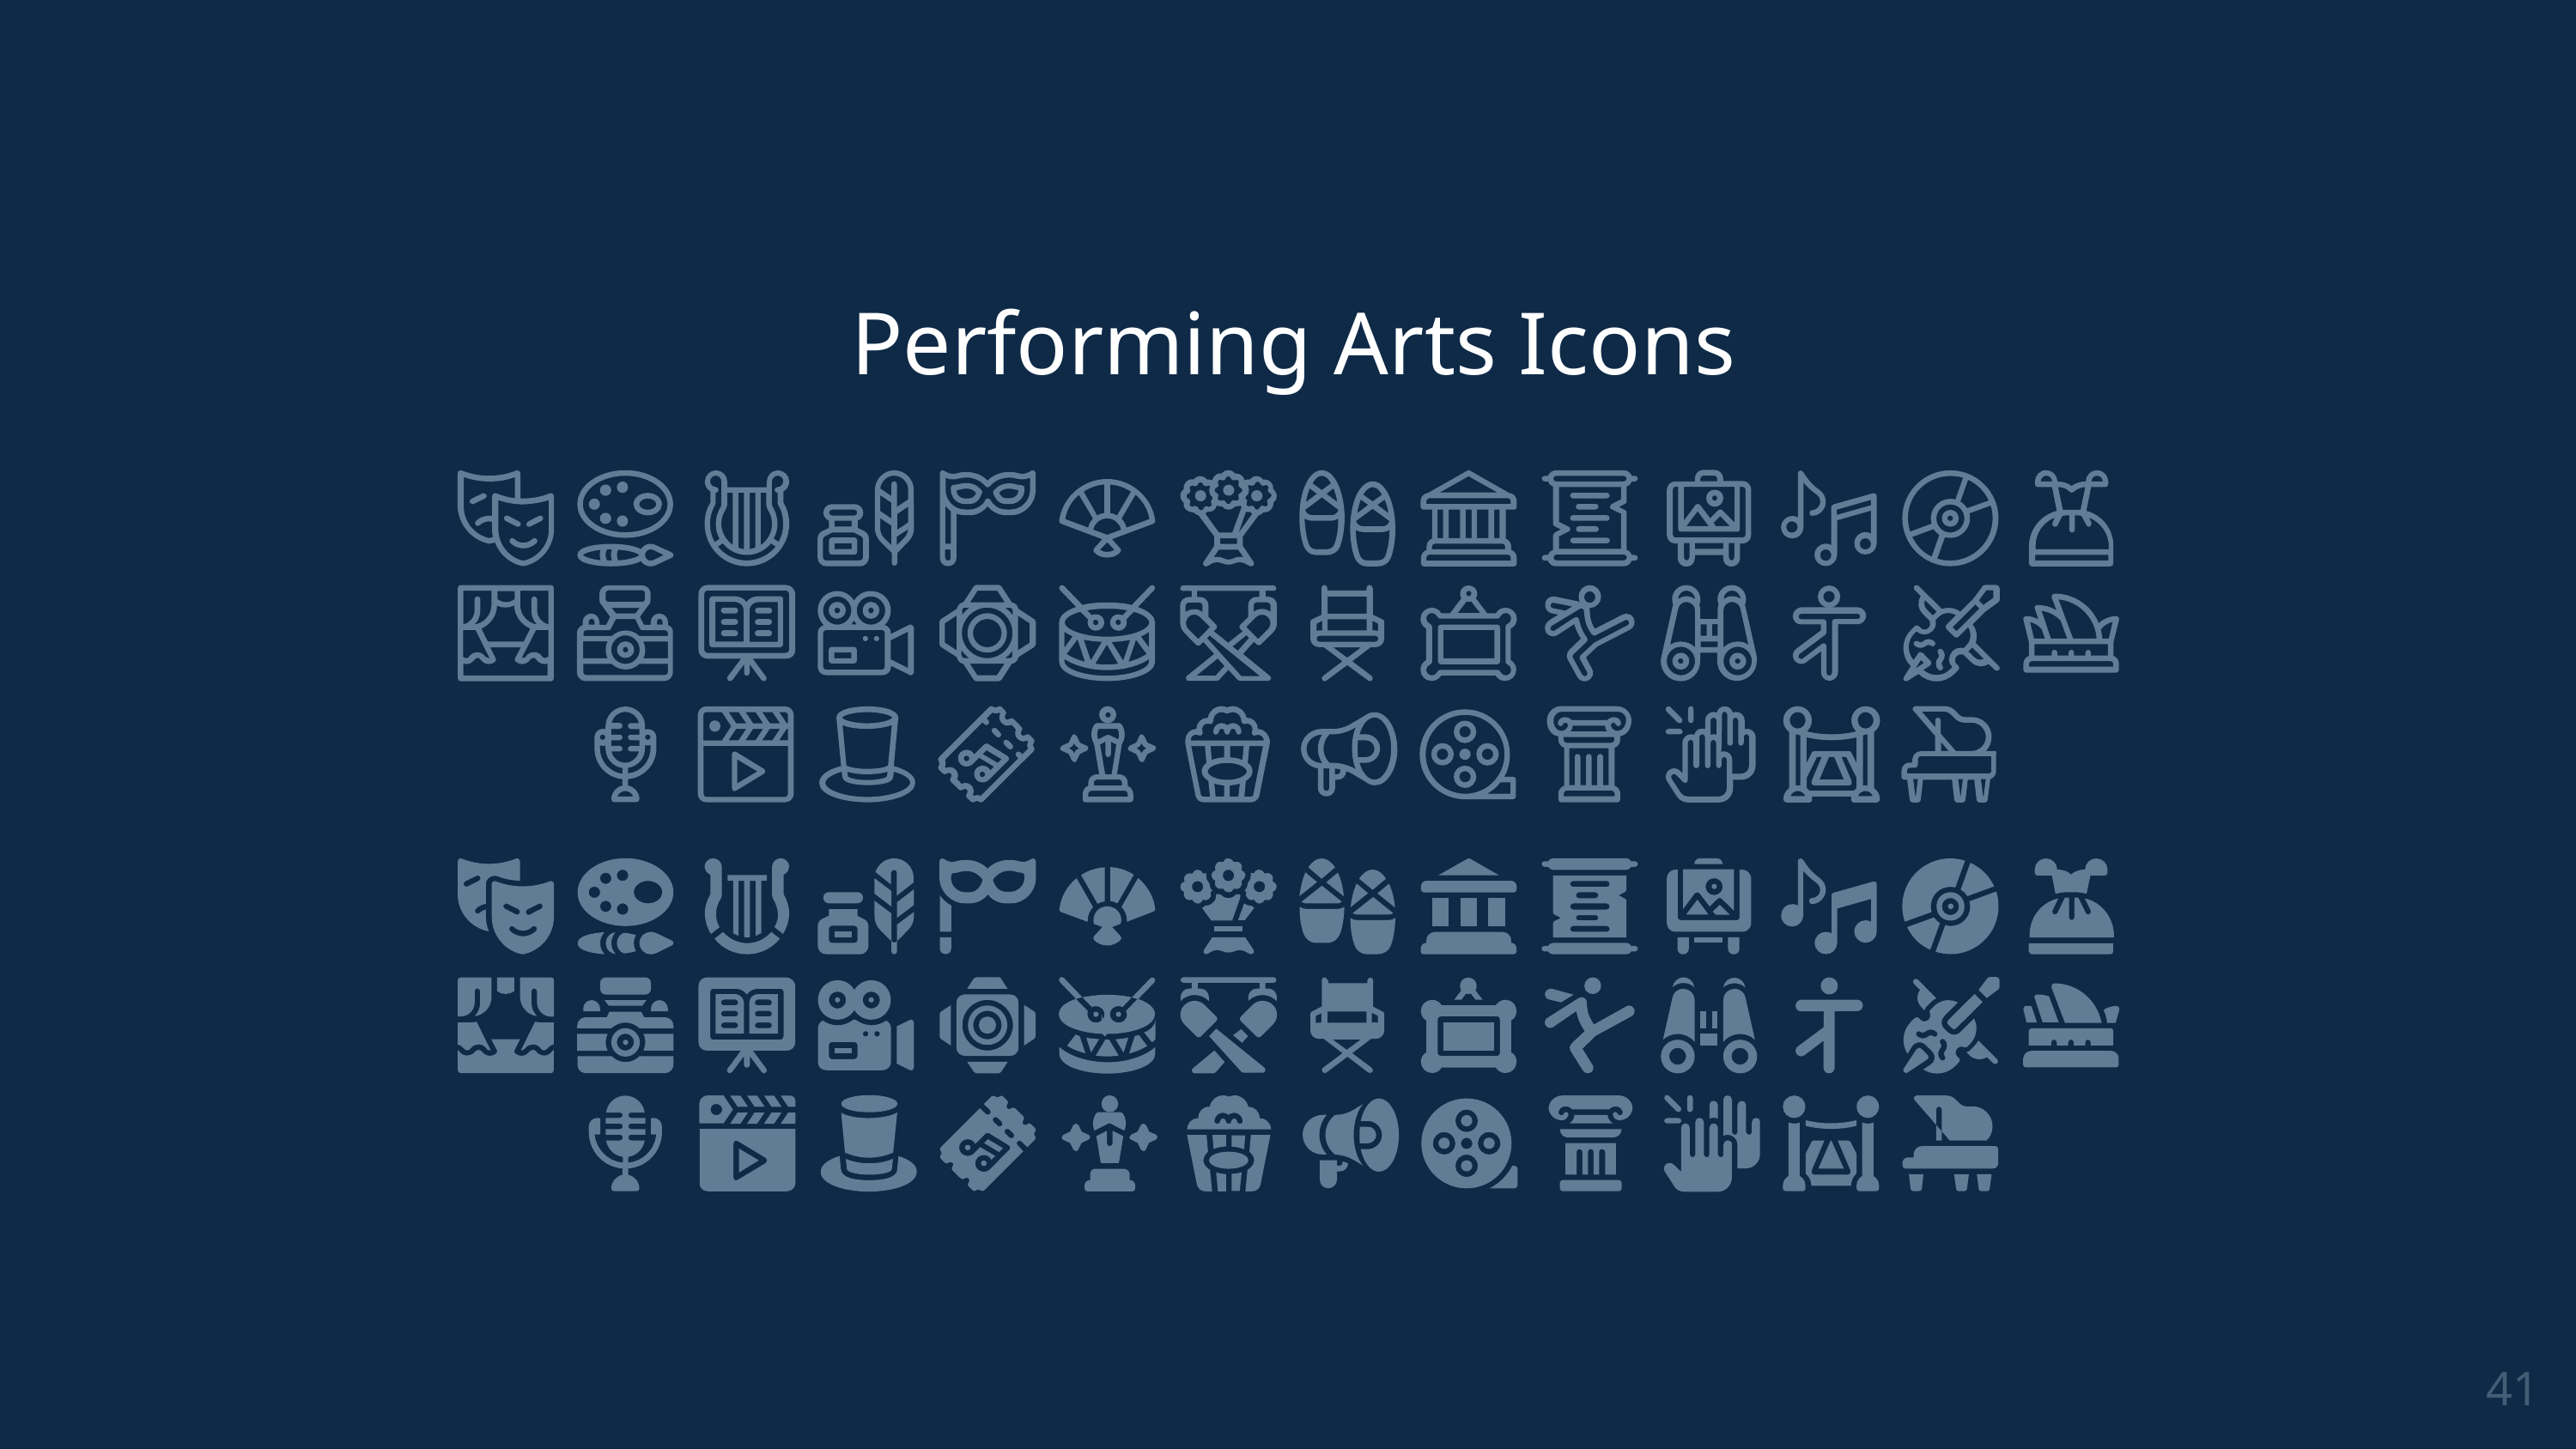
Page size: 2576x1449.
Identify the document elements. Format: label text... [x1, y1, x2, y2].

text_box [1419, 709, 1516, 800]
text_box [1187, 1094, 1272, 1192]
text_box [1180, 470, 1278, 567]
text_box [2022, 983, 2120, 1068]
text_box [1780, 858, 1878, 955]
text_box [1178, 977, 1279, 1074]
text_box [1783, 706, 1880, 803]
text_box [1420, 977, 1517, 1074]
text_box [1183, 706, 1272, 803]
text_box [937, 706, 1036, 803]
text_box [697, 706, 794, 803]
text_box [1897, 470, 2004, 567]
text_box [1666, 858, 1752, 955]
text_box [939, 470, 1036, 567]
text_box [699, 1094, 796, 1192]
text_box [1180, 858, 1278, 955]
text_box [1900, 584, 2001, 682]
text_box [1059, 479, 1156, 558]
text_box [1299, 470, 1396, 567]
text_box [1543, 977, 1636, 1074]
text_box [1545, 585, 1635, 682]
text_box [1794, 977, 1863, 1074]
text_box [577, 470, 674, 567]
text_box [457, 470, 555, 567]
text_box [458, 585, 554, 682]
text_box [939, 585, 1036, 682]
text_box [1660, 977, 1758, 1074]
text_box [939, 858, 1036, 955]
text_box [588, 1095, 662, 1191]
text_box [1780, 470, 1877, 567]
text_box [1420, 470, 1517, 567]
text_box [576, 977, 674, 1074]
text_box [1302, 1098, 1400, 1189]
text_box [1180, 585, 1278, 682]
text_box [1061, 1094, 1158, 1192]
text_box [939, 977, 1036, 1074]
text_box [817, 979, 914, 1071]
text_box [1310, 585, 1385, 682]
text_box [1059, 866, 1156, 946]
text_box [2028, 858, 2115, 955]
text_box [1058, 976, 1156, 1074]
title Performing Arts Icons [301, 263, 2287, 399]
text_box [698, 585, 796, 682]
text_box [1662, 1094, 1761, 1192]
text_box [1664, 706, 1756, 803]
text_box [820, 1094, 918, 1192]
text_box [457, 858, 555, 955]
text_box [1660, 585, 1758, 682]
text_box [1900, 977, 2001, 1074]
text_box [819, 706, 915, 803]
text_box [1420, 585, 1517, 682]
text_box [1301, 712, 1398, 797]
text_box [1901, 706, 1996, 803]
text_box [1060, 706, 1157, 803]
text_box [1666, 470, 1752, 567]
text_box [704, 858, 790, 955]
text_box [817, 858, 914, 955]
text_box [1310, 977, 1385, 1074]
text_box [1541, 858, 1638, 955]
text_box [1791, 585, 1867, 682]
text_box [1783, 1094, 1880, 1192]
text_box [1902, 1094, 1999, 1192]
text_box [1548, 1094, 1633, 1192]
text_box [939, 1095, 1036, 1191]
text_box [817, 470, 914, 567]
text_box [594, 706, 657, 803]
text_box [704, 470, 790, 567]
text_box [1299, 858, 1396, 955]
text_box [698, 977, 796, 1074]
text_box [576, 858, 674, 955]
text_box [457, 977, 555, 1074]
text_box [576, 585, 674, 682]
text_box [1059, 585, 1156, 682]
text_box [2028, 470, 2114, 567]
text_box [2023, 593, 2119, 673]
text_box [1899, 858, 2002, 955]
slide_number ‹#› [2410, 1337, 2566, 1449]
text_box [1546, 706, 1631, 803]
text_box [1541, 470, 1638, 567]
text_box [1420, 858, 1517, 955]
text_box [1420, 1098, 1518, 1189]
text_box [817, 591, 914, 676]
